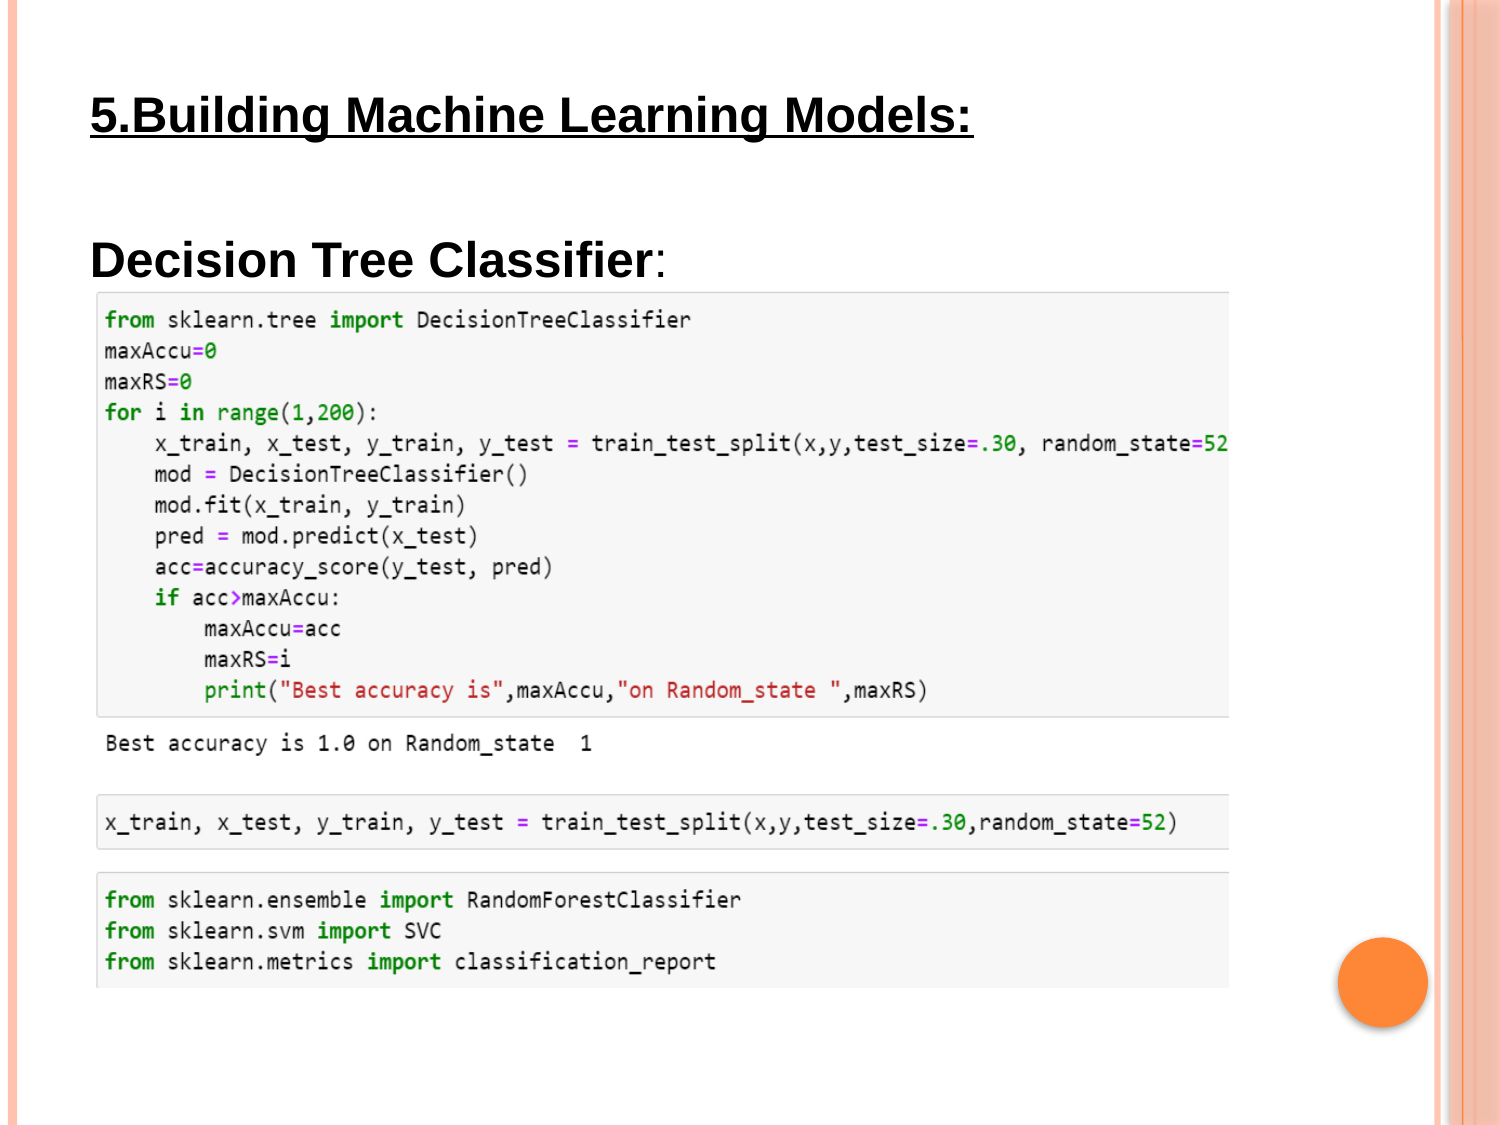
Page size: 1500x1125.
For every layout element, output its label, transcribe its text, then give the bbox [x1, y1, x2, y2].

picture [90, 286, 1230, 988]
list 5.Building Machine Learning Models: Decision Tree Classifier: [75, 75, 1300, 1062]
